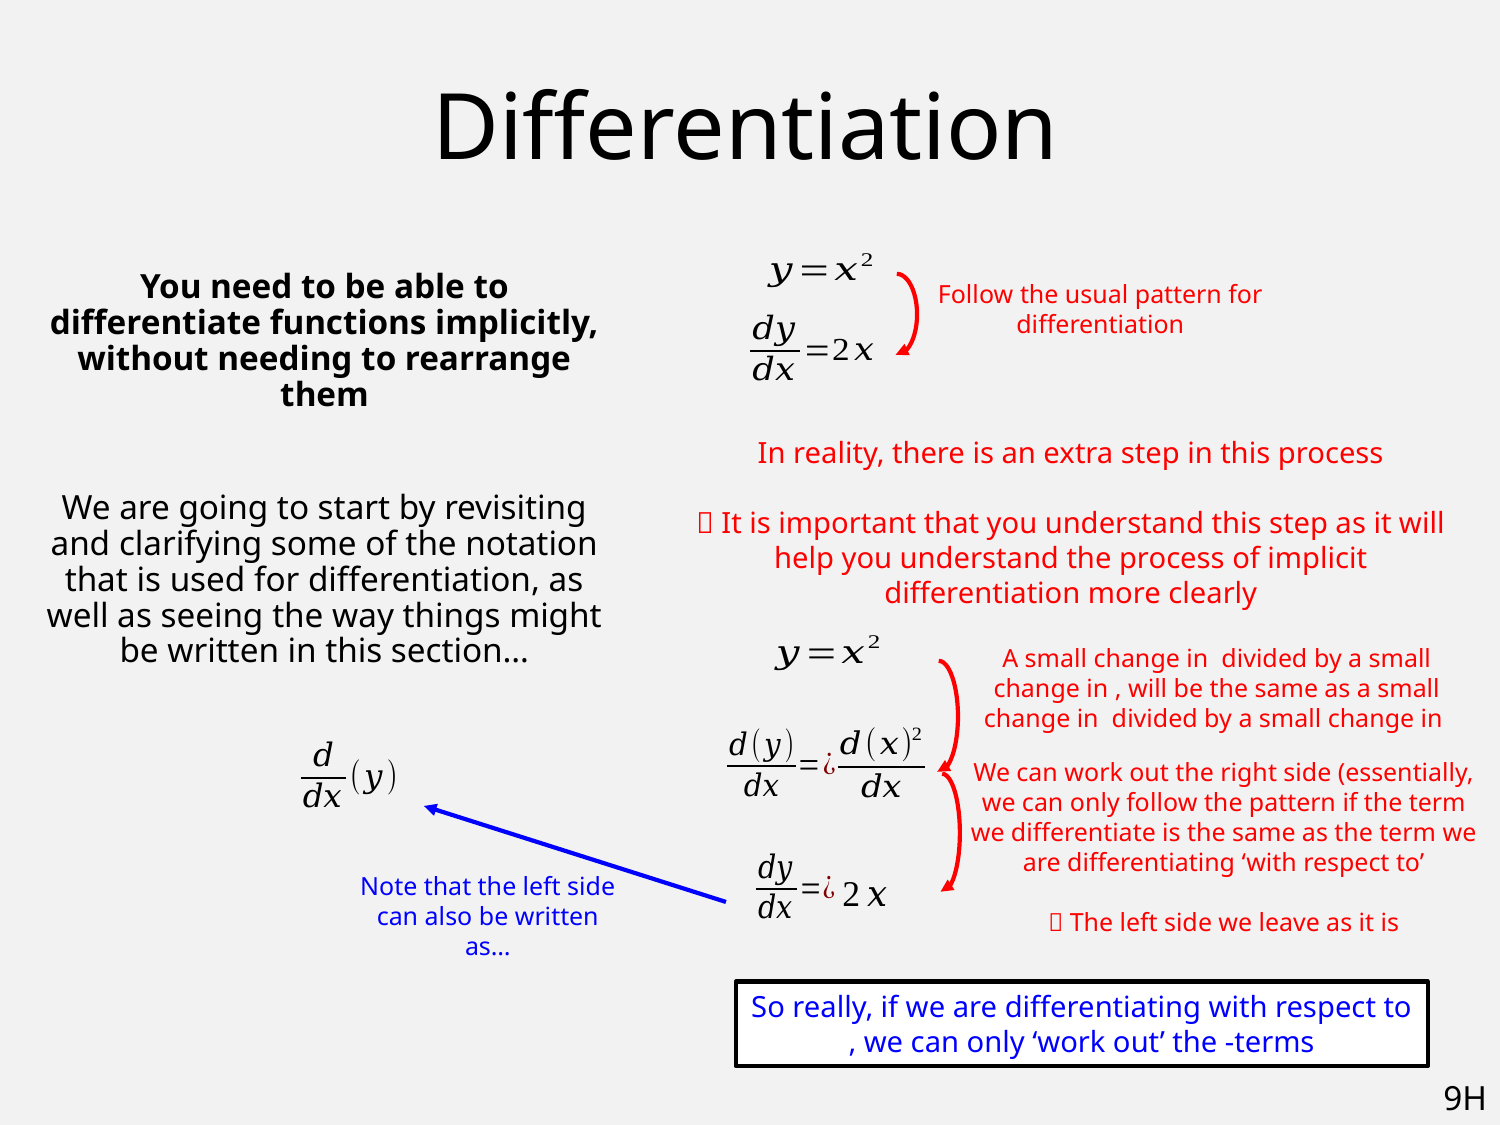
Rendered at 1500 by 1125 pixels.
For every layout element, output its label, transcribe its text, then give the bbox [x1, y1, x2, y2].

text_box Note that the left side can also be written as… [336, 863, 639, 968]
text_box We can work out the right side (essentially, we can only follow the pattern if the term we differentiate is the same as the term we are differentiating ‘with respect to’  The left side we leave as it is [948, 749, 1500, 944]
title Differentiation [98, 21, 1393, 239]
text_box [937, 660, 959, 772]
text_box 9H [1428, 1069, 1500, 1125]
text_box Follow the usual pattern for differentiation [914, 270, 1286, 346]
text_box [895, 273, 914, 356]
text_box In reality, there is an extra step in this process  It is important that you understand this step as it will help you understand the process of implicit differentiation more clearly [667, 426, 1474, 617]
list You need to be able to differentiate functions implicitly, without needing to rearrange them We are going to start by revisiting and clarifying some of the notation that is used for differentiation, as well as seeing the way things might be written in this section… [24, 262, 625, 1046]
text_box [423, 805, 726, 902]
text_box [940, 773, 948, 892]
